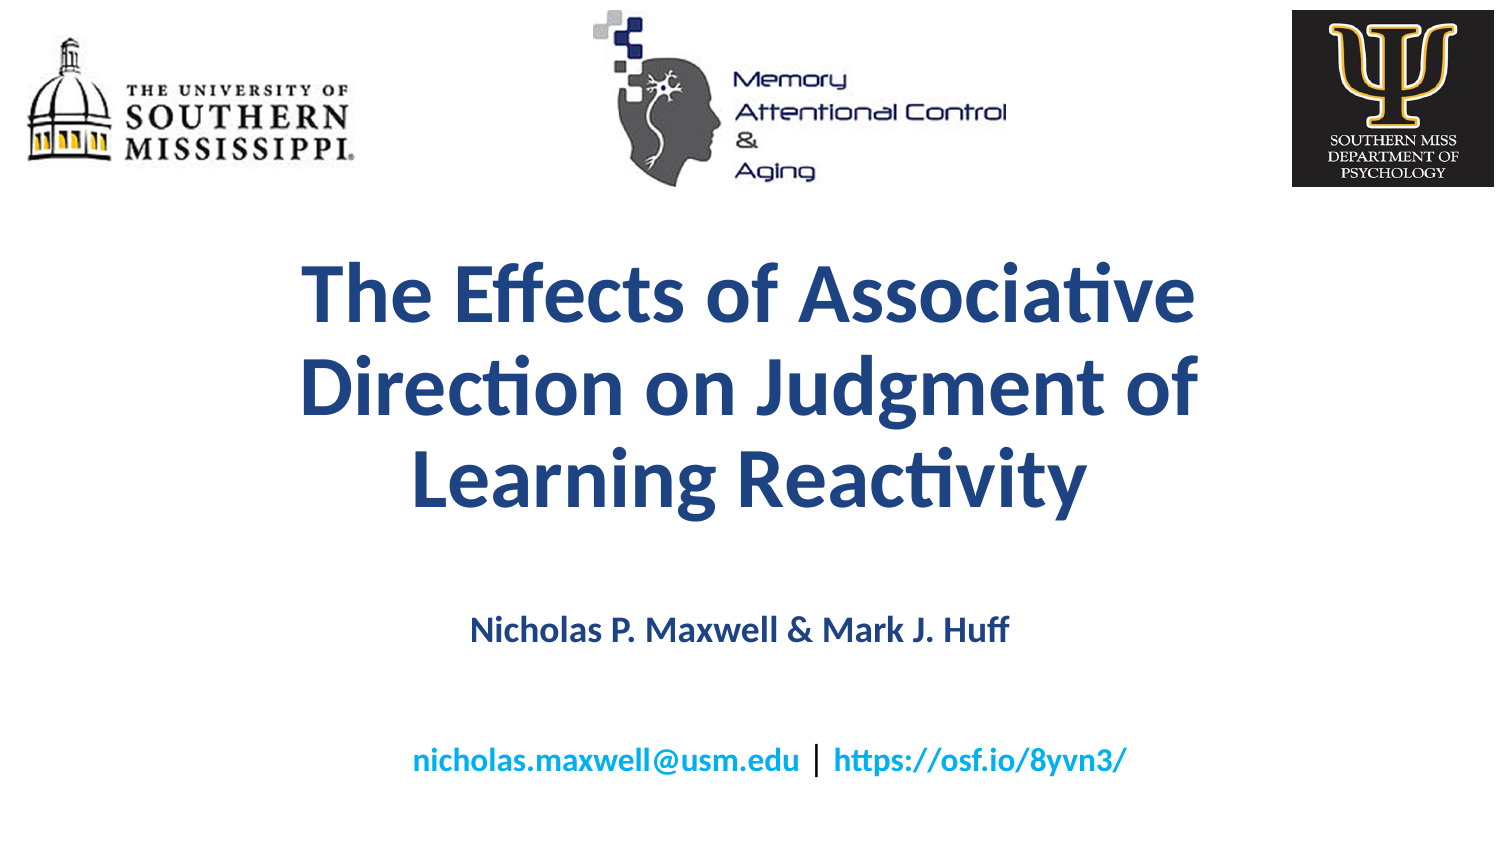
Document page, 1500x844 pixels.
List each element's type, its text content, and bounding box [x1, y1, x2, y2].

subtitle Nicholas P. Maxwell & Mark J. Huff [177, 603, 1303, 732]
text_box nicholas.maxwell@usm.edu | https://osf.io/8yvn3/ [397, 726, 1265, 786]
title The Effects of Associative Direction on Judgment of Learning Reactivity [187, 240, 1313, 535]
picture [3, 10, 371, 187]
picture [1292, 10, 1494, 187]
picture [593, 10, 1006, 187]
